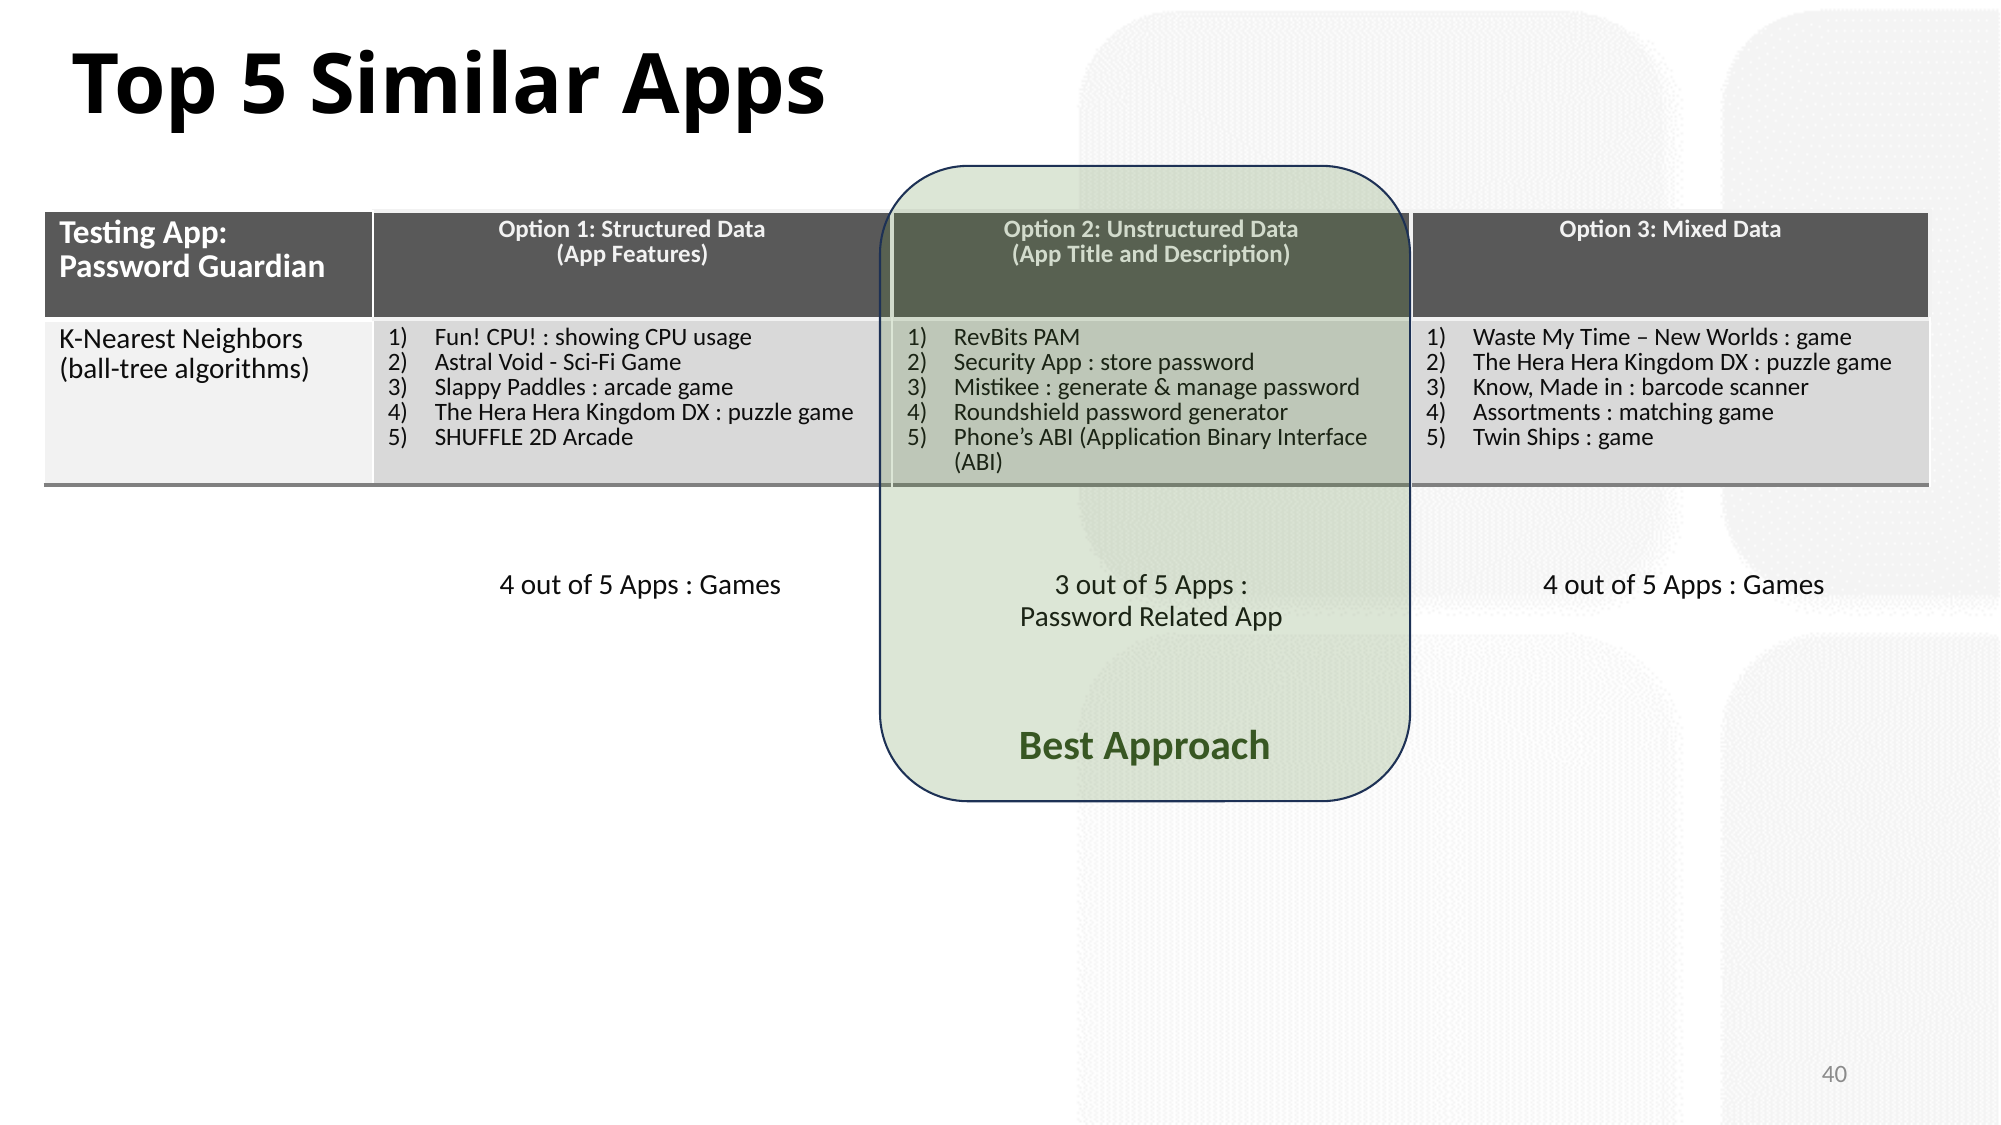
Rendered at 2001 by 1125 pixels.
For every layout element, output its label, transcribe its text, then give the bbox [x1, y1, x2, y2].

picture [0, 0, 2001, 1125]
table_header Option 3: Mixed Data [1413, 213, 1928, 317]
slide_number 40 [1412, 1042, 1863, 1103]
table_header Option 1: Structured Data (App Features) [374, 213, 888, 317]
text_box Best Approach [878, 164, 1412, 803]
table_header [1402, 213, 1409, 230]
text_box 4 out of 5 Apps : Games [458, 561, 823, 624]
table_header Testing App: Password Guardian [45, 212, 372, 317]
table_cell Waste My Time – New Worlds : game The Hera Hera Kingdom DX : puzzle game Know, Made in : barcode scanner Assortments : matching game Twin Ships : game [1412, 321, 1929, 483]
text_box 4 out of 5 Apps : Games [1517, 561, 1851, 624]
text_box Top 5 Similar Apps [56, 22, 1766, 210]
table_cell K-Nearest Neighbors (ball-tree algorithms) [45, 322, 372, 483]
table_cell Fun! CPU! : showing CPU usage Astral Void - Sci-Fi Game Slappy Paddles : arcade game The Hera Hera Kingdom DX : puzzle game SHUFFLE 2D Arcade [374, 321, 878, 483]
